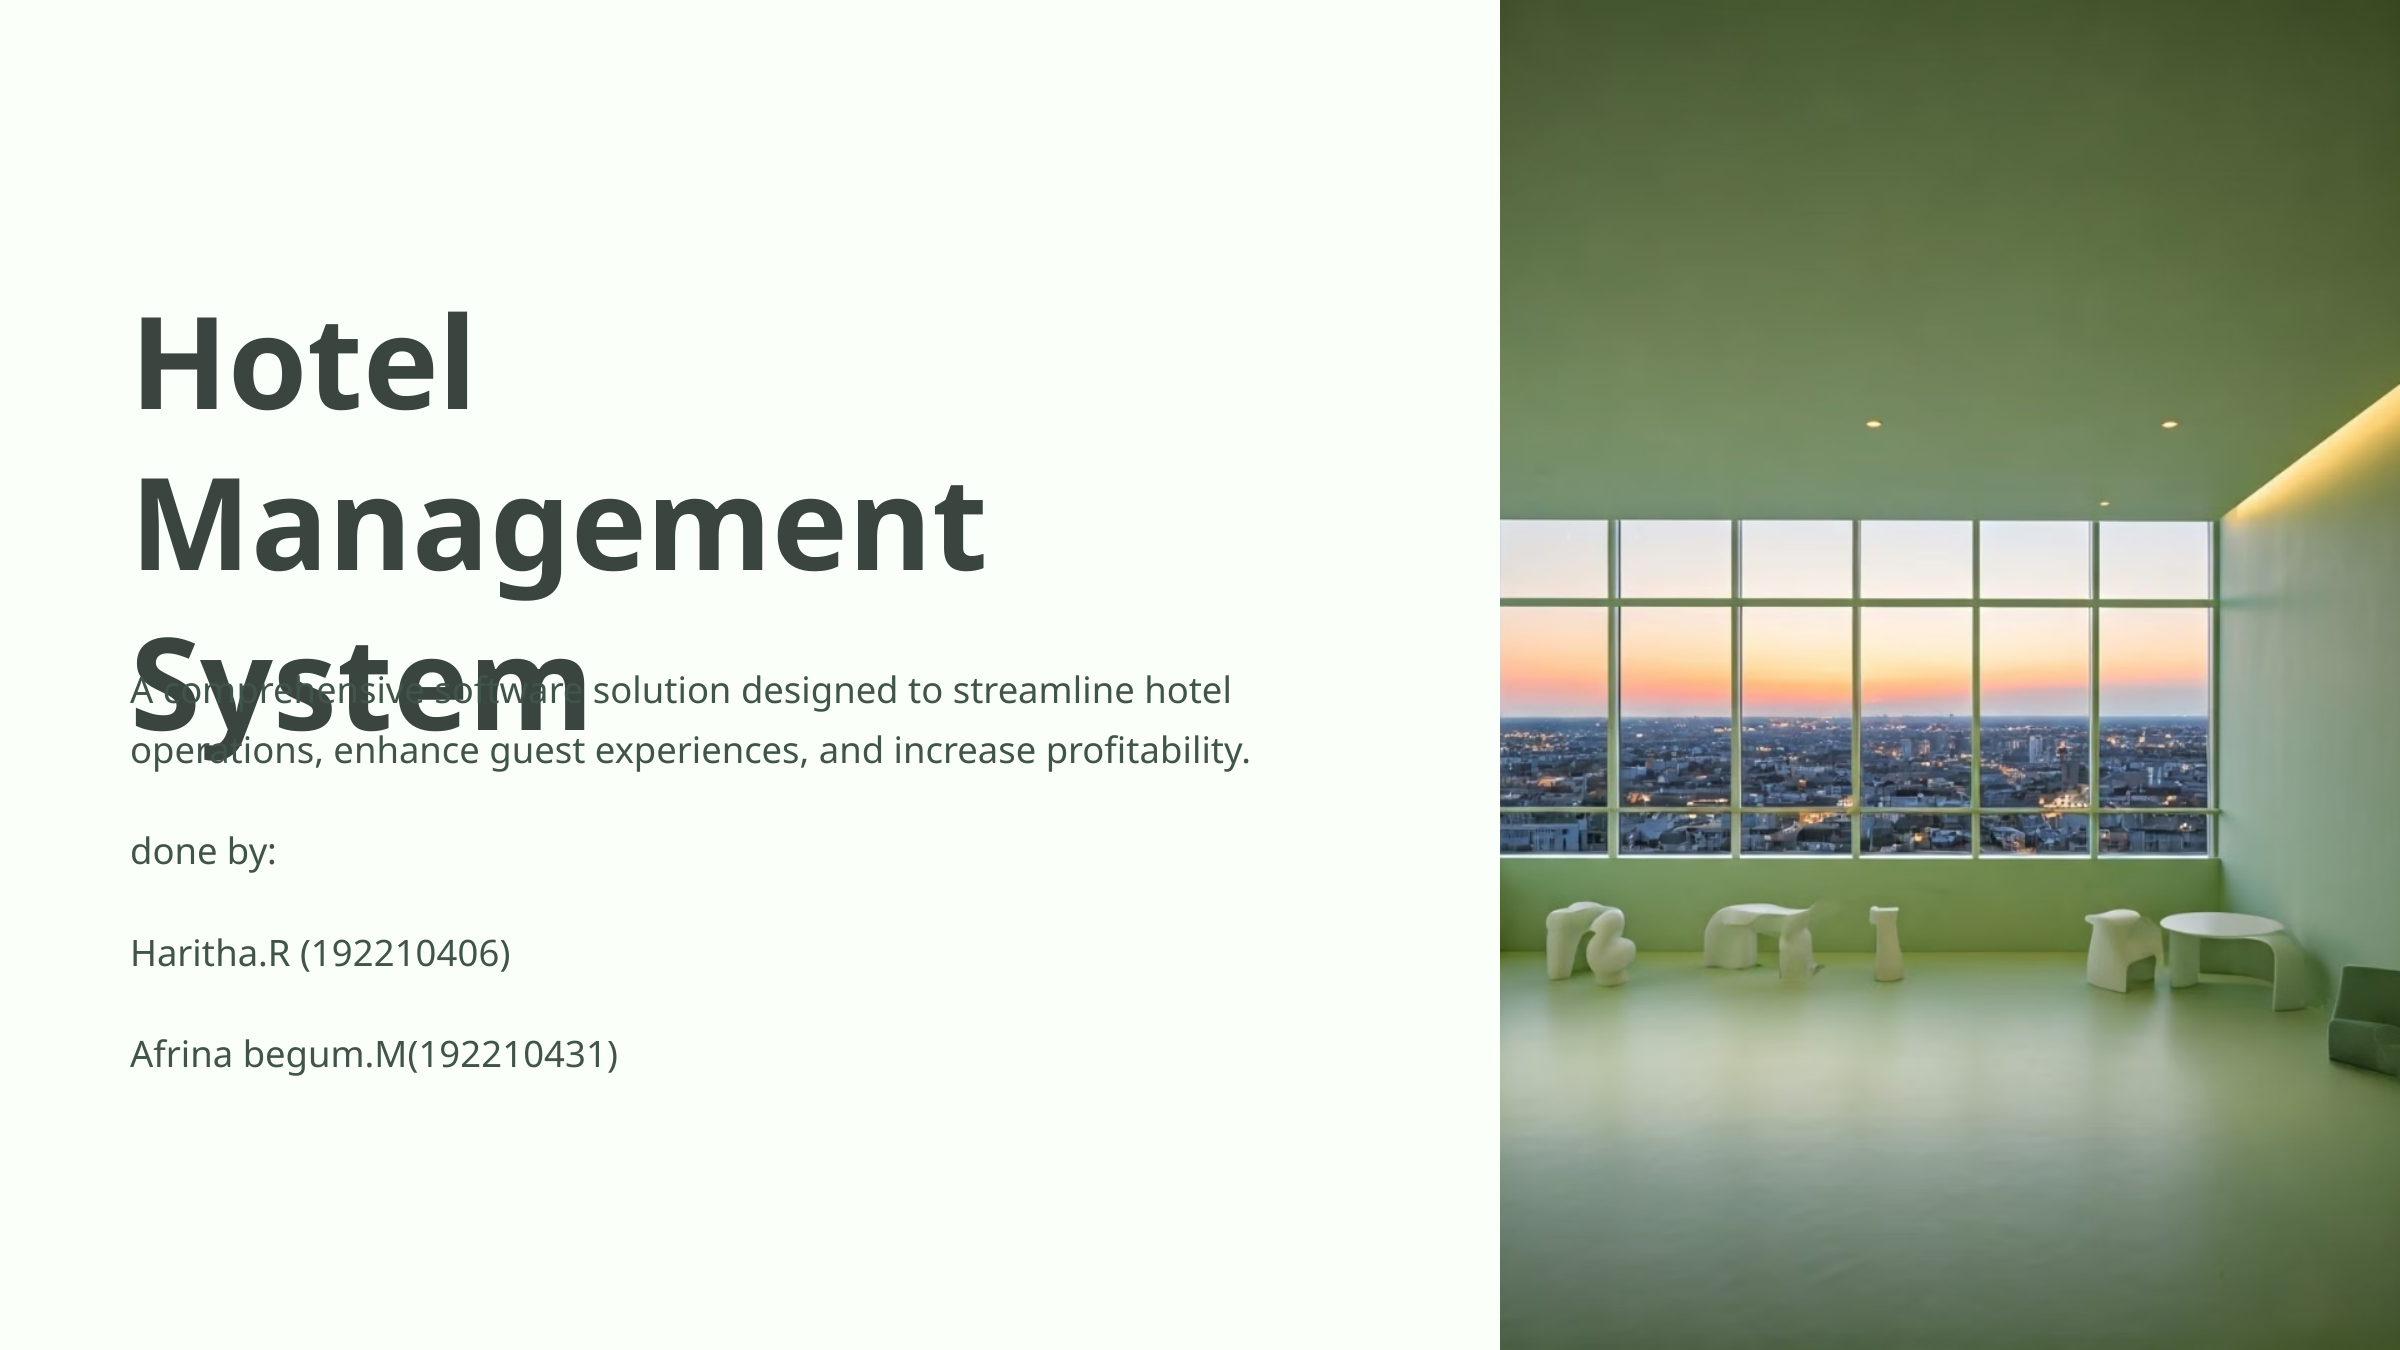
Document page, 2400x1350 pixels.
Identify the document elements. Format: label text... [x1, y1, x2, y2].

text_box Haritha.R (192210406) [130, 913, 1370, 974]
text_box Afrina begum.M(192210431) [130, 1015, 1370, 1075]
text_box A comprehensive software solution designed to streamline hotel operations, enhance guest experiences, and increase profitability. [130, 651, 1370, 771]
text_box done by: [130, 812, 1370, 873]
picture [1499, 0, 2400, 1350]
text_box Hotel Management System [130, 275, 1370, 596]
